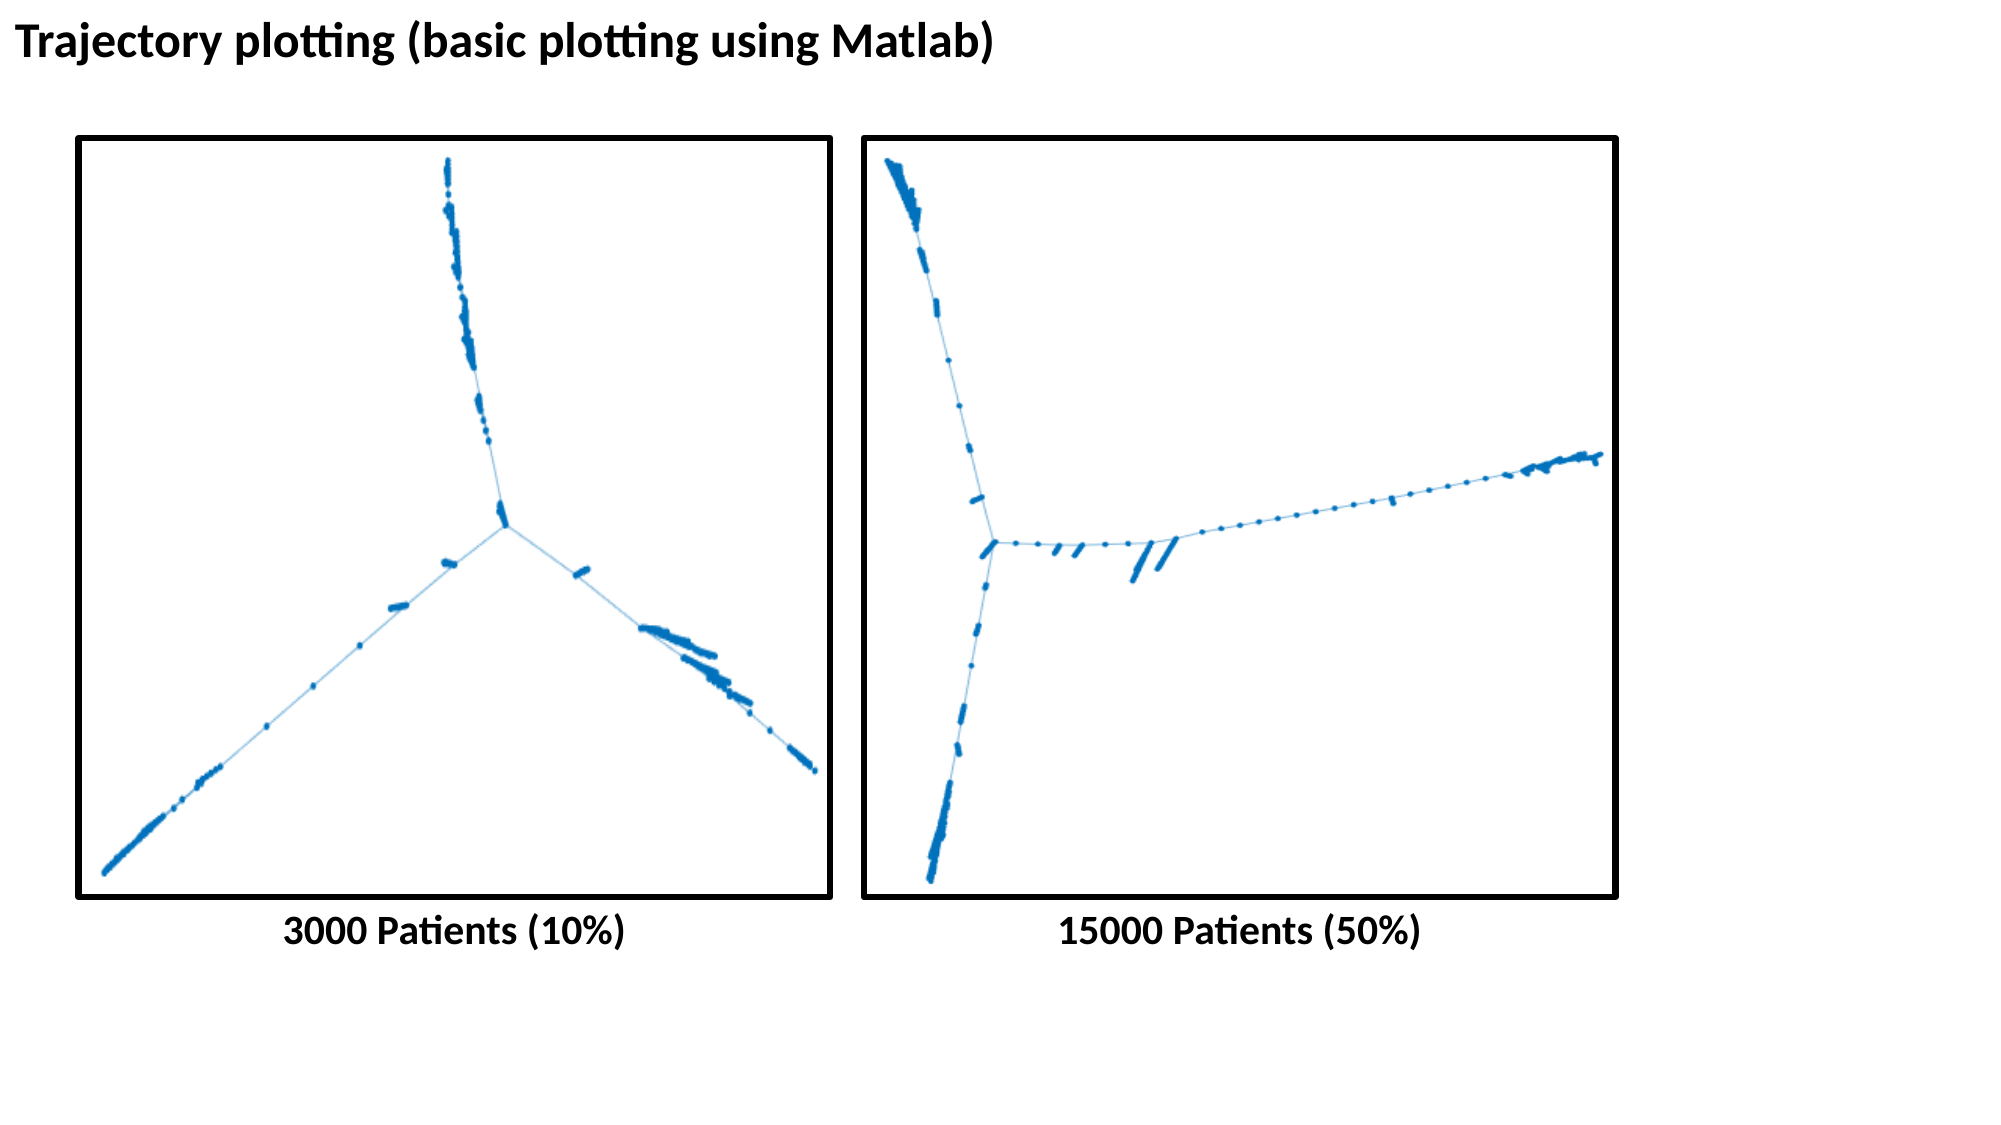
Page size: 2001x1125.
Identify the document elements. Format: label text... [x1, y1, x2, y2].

picture [81, 140, 828, 895]
text_box 15000 Patients (50%) [866, 902, 1613, 953]
text_box 3000 Patients (10%) [81, 902, 828, 953]
text_box Trajectory plotting (basic plotting using Matlab) [0, 0, 2000, 75]
picture [866, 140, 1613, 895]
